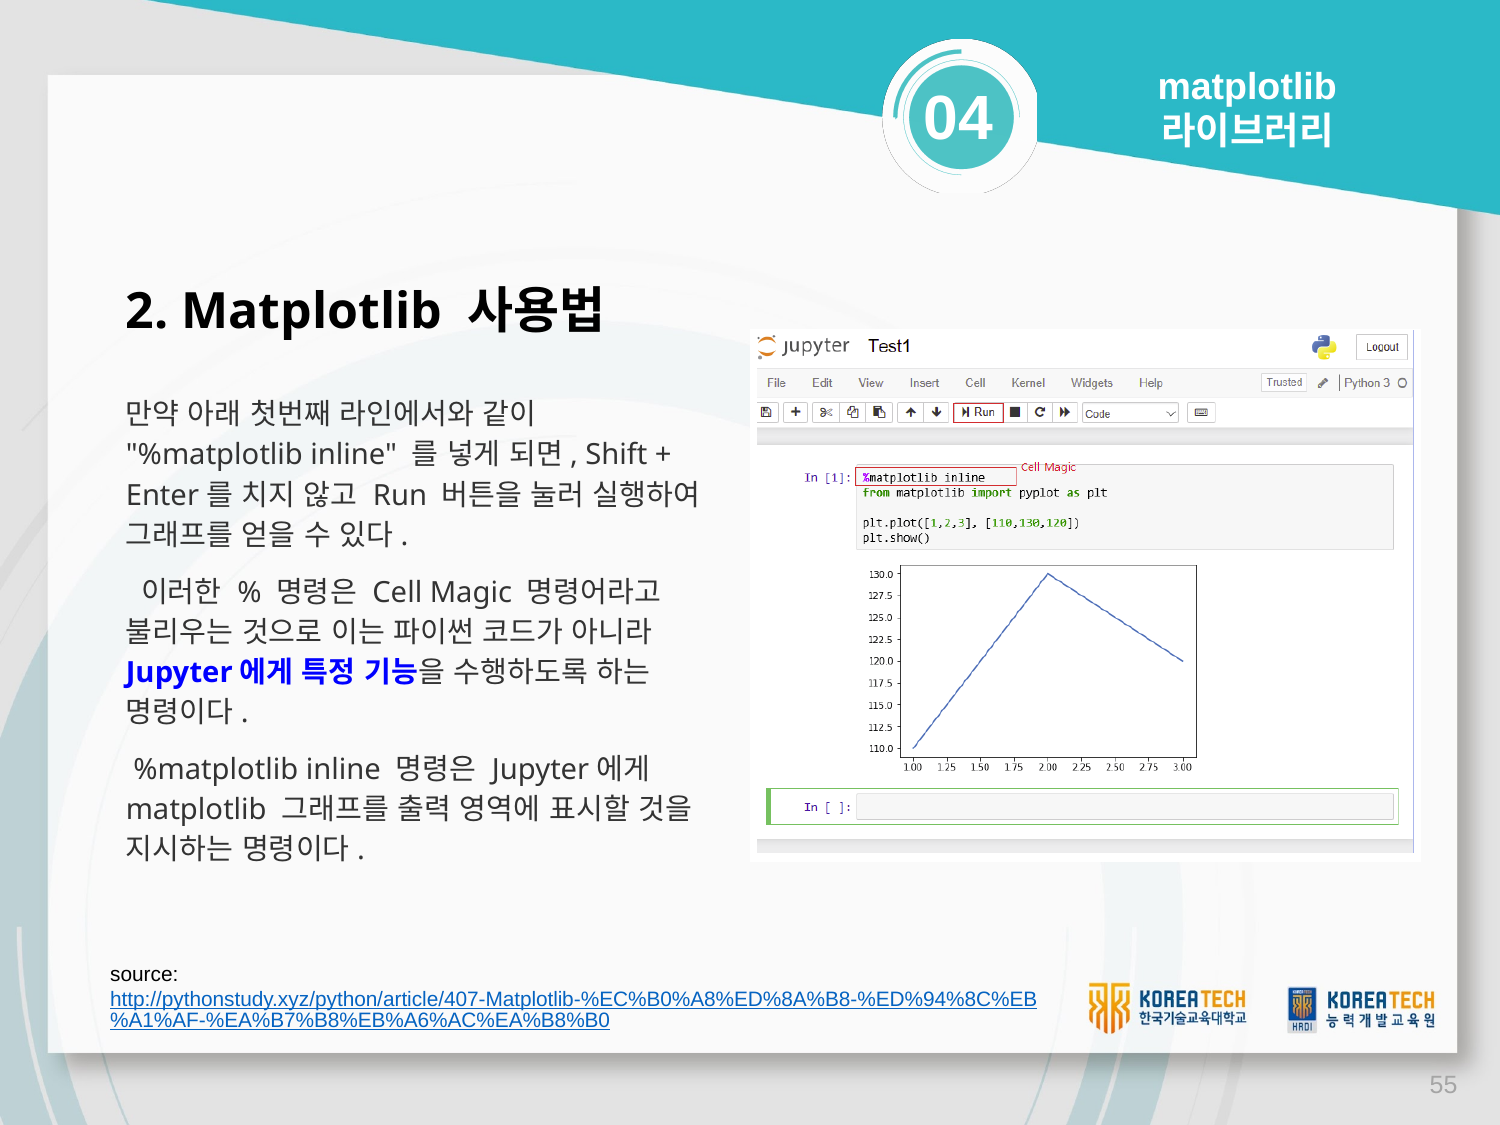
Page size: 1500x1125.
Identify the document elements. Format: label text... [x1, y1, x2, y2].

slide_number 55 [1225, 1053, 1473, 1114]
text_box 2. Matplotlib 사용법 만약 아래 첫번째 라인에서와 같이 "%matplotlib inline" 를 넣게 되면, Shift + Enter를 치지 않고 Run 버튼을 눌러 실행하여 그래프를 얻을 수 있다. 이러한 % 명령은 Cell Magic 명령어라고 불리우는 것으로 이는 파이썬 코드가 아니라 Jupyter에게 특정 기능을 수행하도록 하는 명령이다. %matplotlib inline 명령은 Jupyter에게 matplotlib 그래프를 출력 영역에 표시할 것을 지시하는 명령이다. [110, 261, 719, 930]
text_box matplotlib 라이브러리 [1053, 53, 1442, 161]
text_box source:http://pythonstudy.xyz/python/article/407-Matplotlib-%EC%B0%A8%ED%8A%B8-%ED%94%8C%EB%A1%AF-%EA%B7%B8%EB%A6%AC%EA%B8%B0 [95, 945, 1054, 1023]
picture [0, 0, 1500, 1125]
